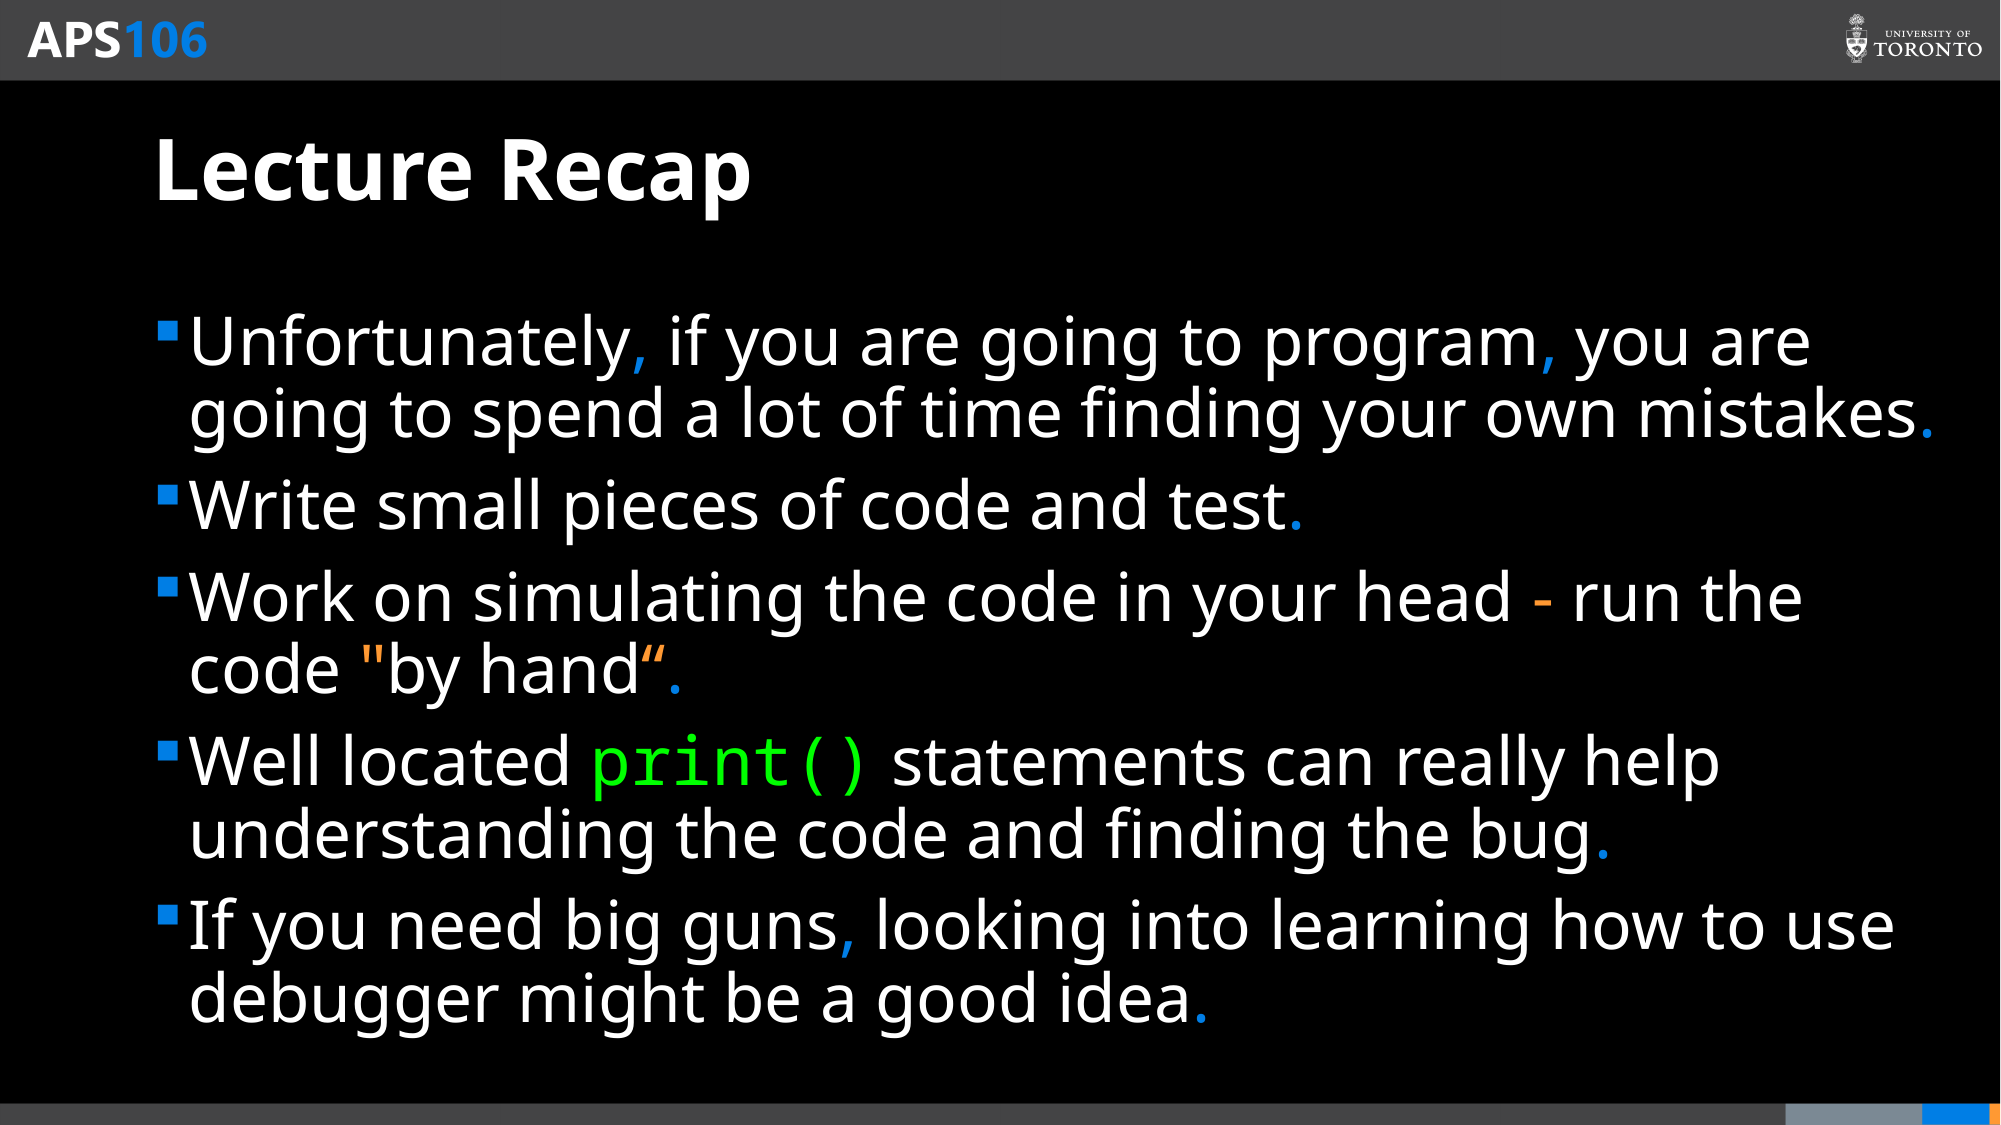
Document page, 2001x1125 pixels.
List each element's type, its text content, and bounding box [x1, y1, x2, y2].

picture [0, 0, 2001, 1125]
title Lecture Recap [137, 119, 1863, 227]
list Unfortunately, if you are going to program, you are going to spend a lot of time finding your own mistakes. Write small pieces of code and test. Work on simulating the code in your head - run the code "by hand“. Well located print() statements can really help understanding the code and finding the bug. If you need big guns, looking into learning how to use debugger might be a good idea. [137, 299, 1954, 1093]
